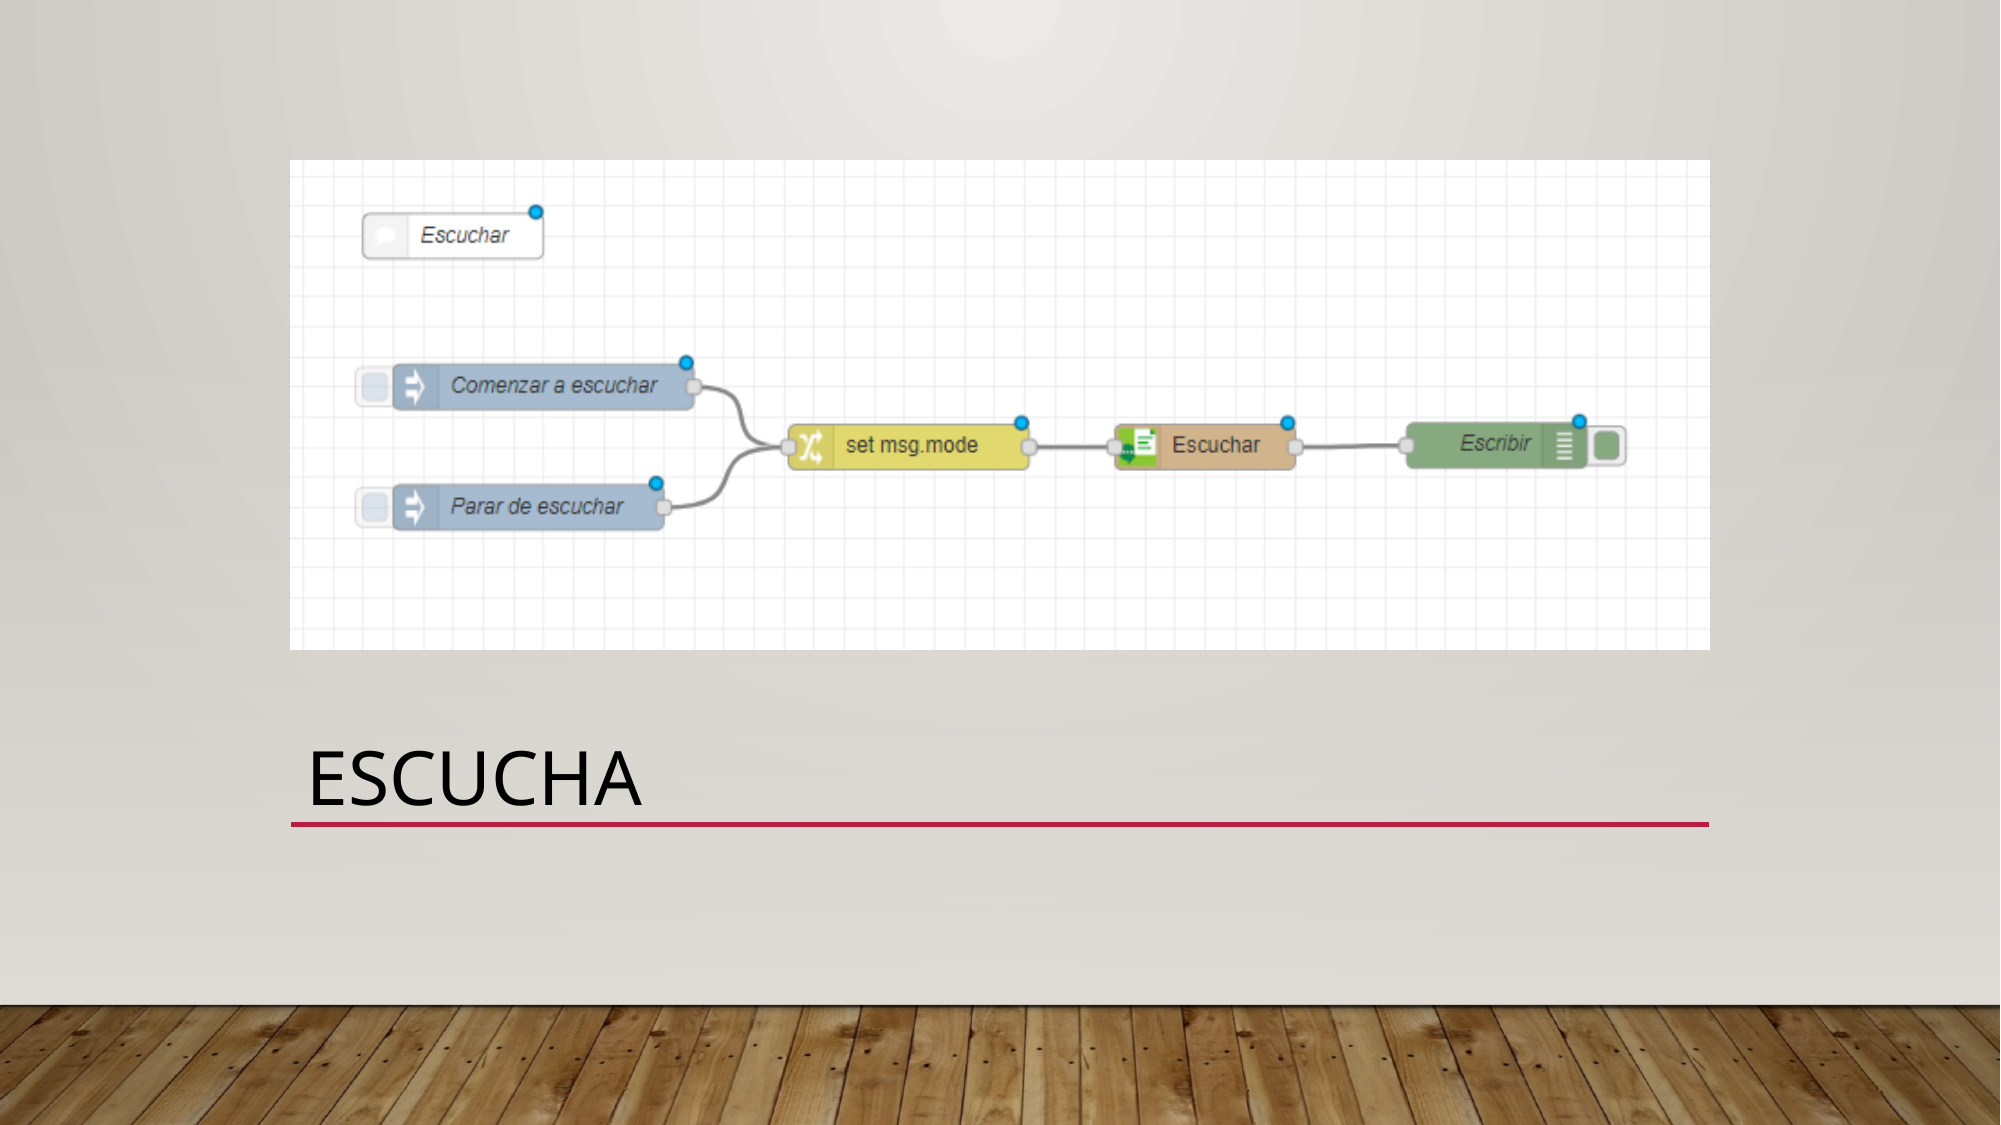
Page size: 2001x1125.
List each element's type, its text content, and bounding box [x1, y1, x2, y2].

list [290, 160, 1710, 651]
title Escucha [291, 731, 1710, 822]
text_box [0, 0, 2000, 330]
picture [0, 1006, 2000, 1125]
text_box [0, 330, 2000, 1004]
